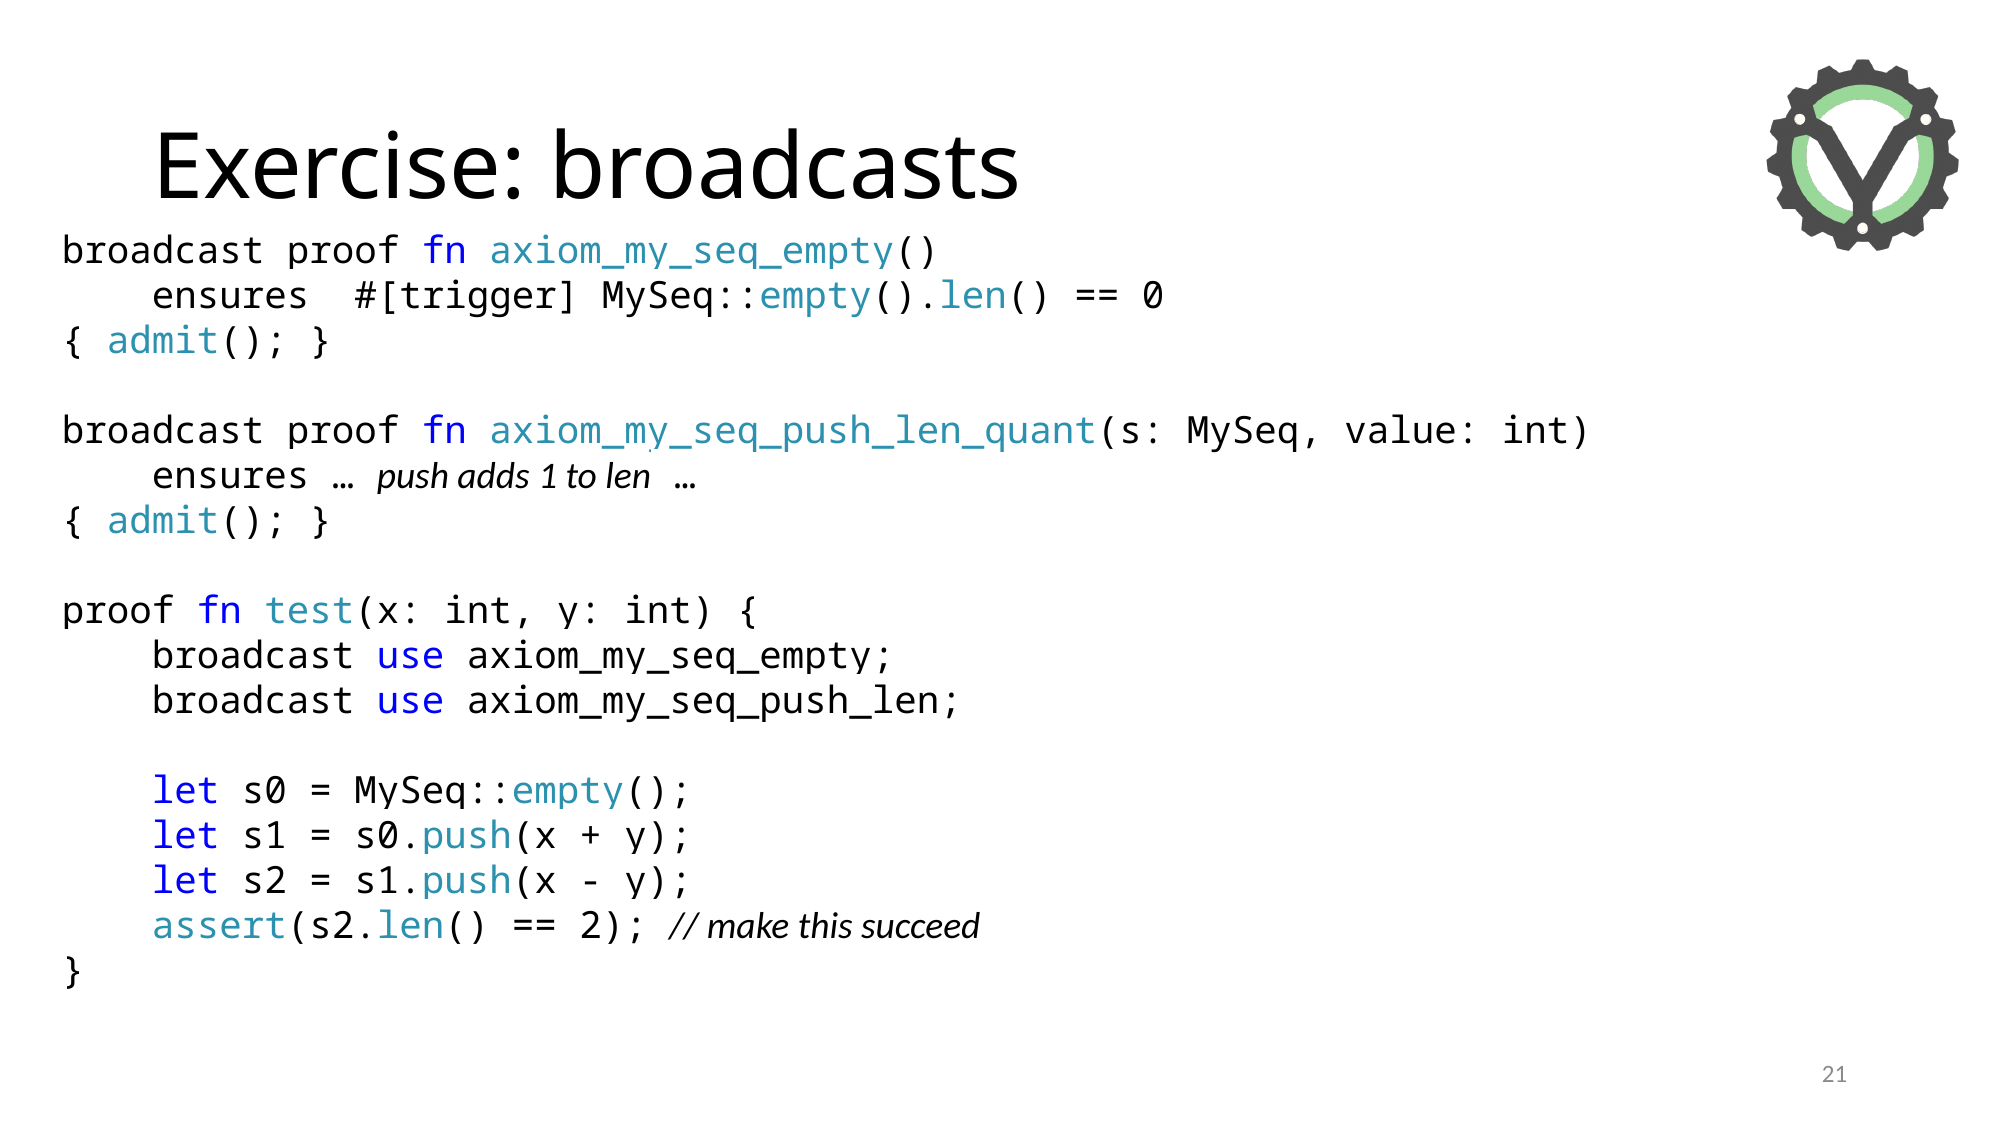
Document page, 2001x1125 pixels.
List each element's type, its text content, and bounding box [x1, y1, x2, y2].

slide_number 21 [1412, 1042, 1863, 1103]
title Exercise: broadcasts [137, 59, 1742, 278]
text_box broadcast proof fn axiom_my_seq_empty() ensures #[trigger] MySeq::empty().len() == 0 { admit(); } broadcast proof fn axiom_my_seq_push_len_quant(s: MySeq, value: int) ensures … push adds 1 to len … { admit(); } proof fn test(x: int, y: int) { broadcast use axiom_my_seq_empty; broadcast use axiom_my_seq_push_len; let s0 = MySeq::empty(); let s1 = s0.push(x + y); let s2 = s1.push(x - y); assert(s2.len() == 2); // make this succeed } [47, 218, 1607, 999]
picture [1766, 59, 1959, 252]
